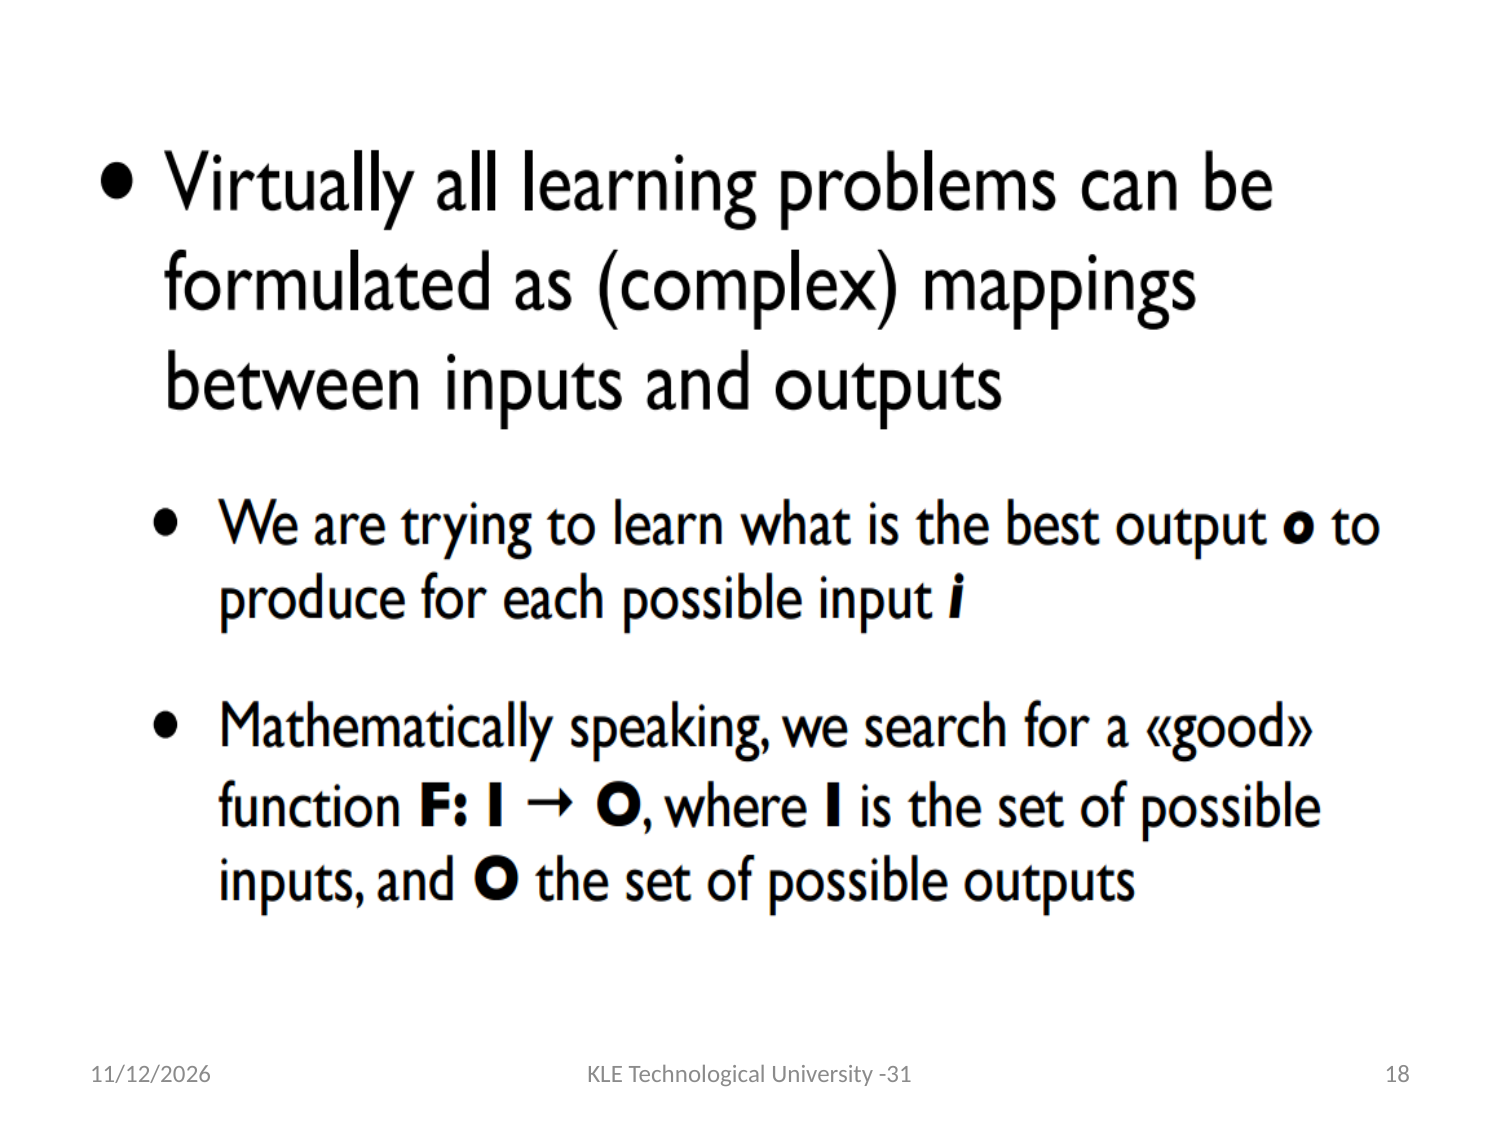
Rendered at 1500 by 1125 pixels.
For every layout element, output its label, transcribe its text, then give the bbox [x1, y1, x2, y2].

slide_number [75, 1042, 425, 1103]
footer KLE Technological University -31 [512, 1042, 988, 1103]
slide_number 18 [1074, 1042, 1425, 1103]
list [52, 89, 1420, 995]
